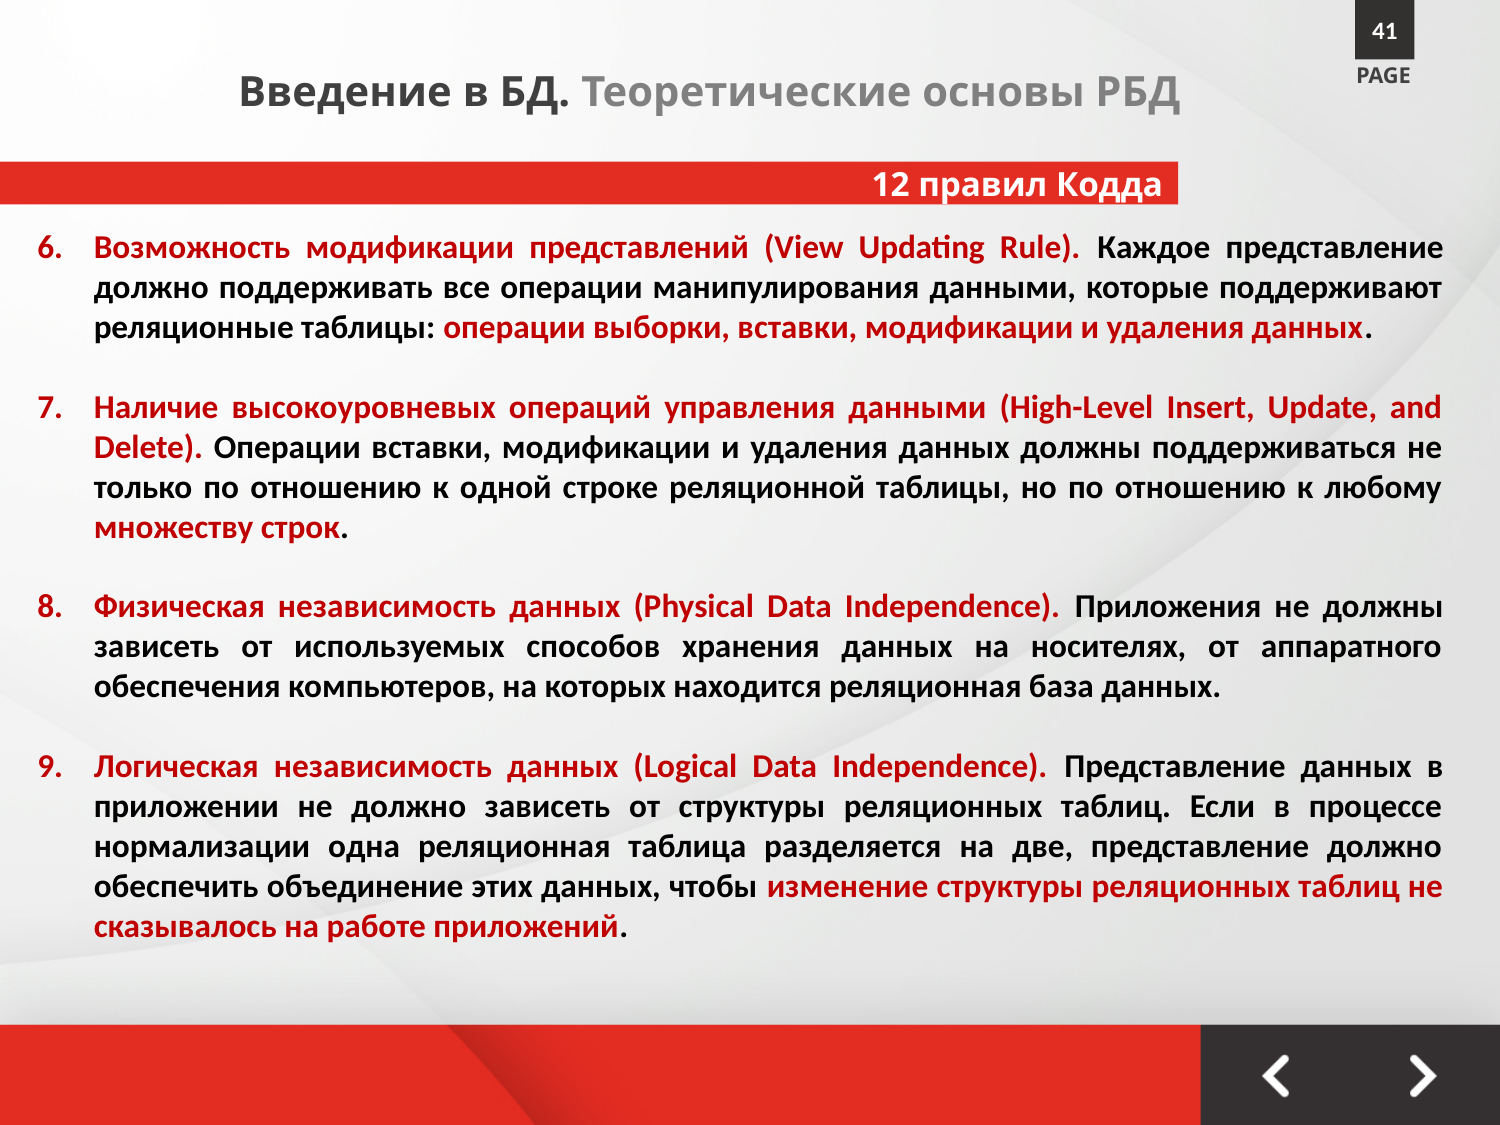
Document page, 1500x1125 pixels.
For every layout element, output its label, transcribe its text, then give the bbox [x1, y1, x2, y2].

subtitle 12 правил Кодда [0, 161, 1179, 205]
text_box Введение в БД. Теоретические основы РБД [22, 57, 1196, 123]
text_box 41 [1353, 0, 1417, 61]
text_box Возможность модификации представлений (View Updating Rule). Каждое представление должно поддерживать все операции манипулирования данными, которые поддерживают реляционные таблицы: операции выборки, вставки, модификации и удаления данных. Наличие высокоуровневых операций управления данными (High-Level Insert, Update, and Delete). Операции вставки, модификации и удаления данных должны поддерживаться не только по отношению к одной строке реляционной таблицы, но по отношению к любому множеству строк. Физическая независимость данных (Physical Data Independence). Приложения не должны зависеть от используемых способов хранения данных на носителях, от аппаратного обеспечения компьютеров, на которых находится реляционная база данных. Логическая независимость данных (Logical Data Independence). Представление данных в приложении не должно зависеть от структуры реляционных таблиц. Если в процессе нормализации одна реляционная таблица разделяется на две, представление должно обеспечить объединение этих данных, чтобы изменение структуры реляционных таблиц не сказывалось на работе приложений. [22, 217, 1459, 952]
picture [0, 0, 1500, 1125]
text_box PAGE [1341, 54, 1426, 96]
